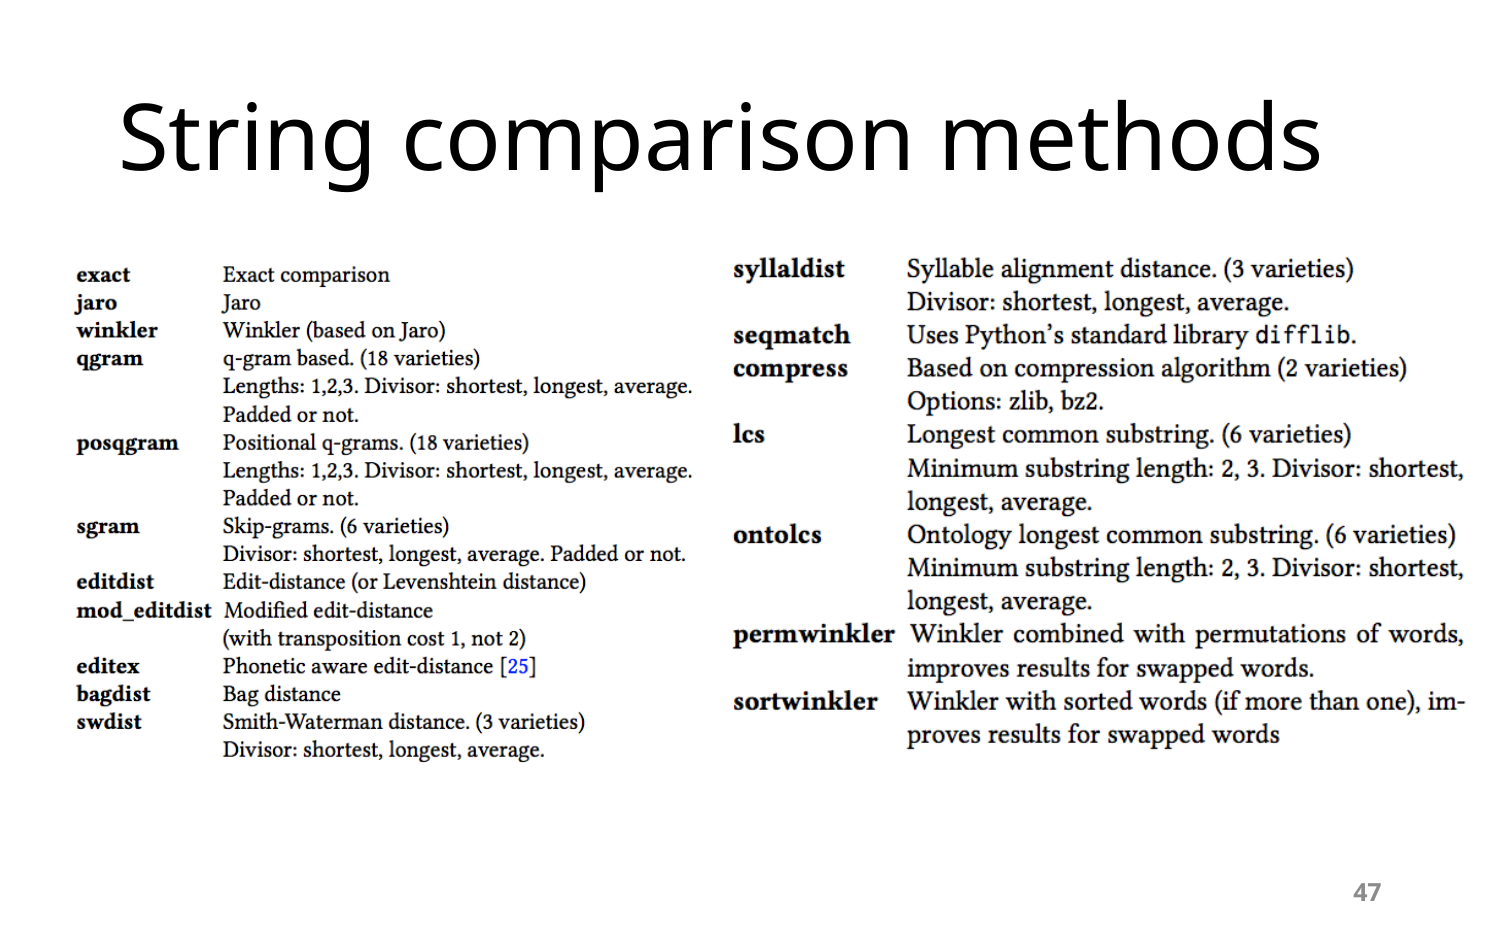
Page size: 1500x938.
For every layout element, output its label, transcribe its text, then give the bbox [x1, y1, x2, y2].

picture [64, 254, 1500, 765]
title String comparison methods [103, 49, 1397, 232]
slide_number 47 [1059, 868, 1397, 919]
